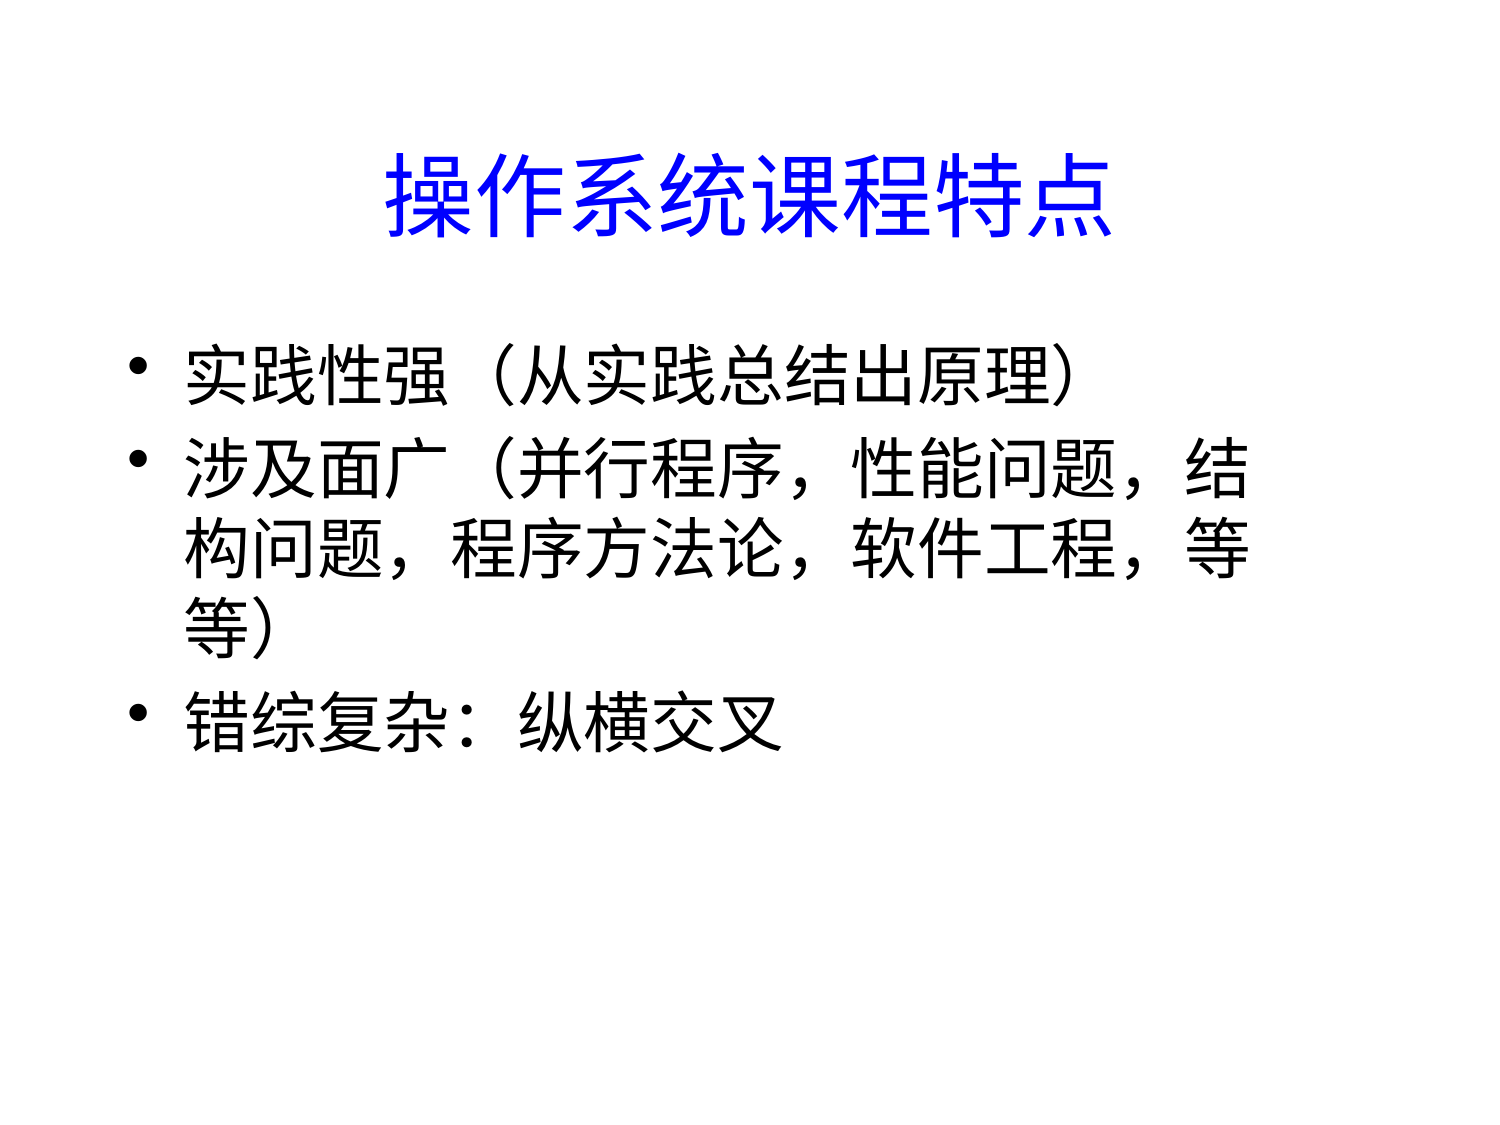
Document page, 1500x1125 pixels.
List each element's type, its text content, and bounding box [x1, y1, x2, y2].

title 操作系统课程特点 [112, 99, 1388, 288]
list 实践性强（从实践总结出原理） 涉及面广（并行程序，性能问题，结构问题，程序方法论，软件工程，等等） 错综复杂：纵横交叉 [111, 326, 1319, 1002]
